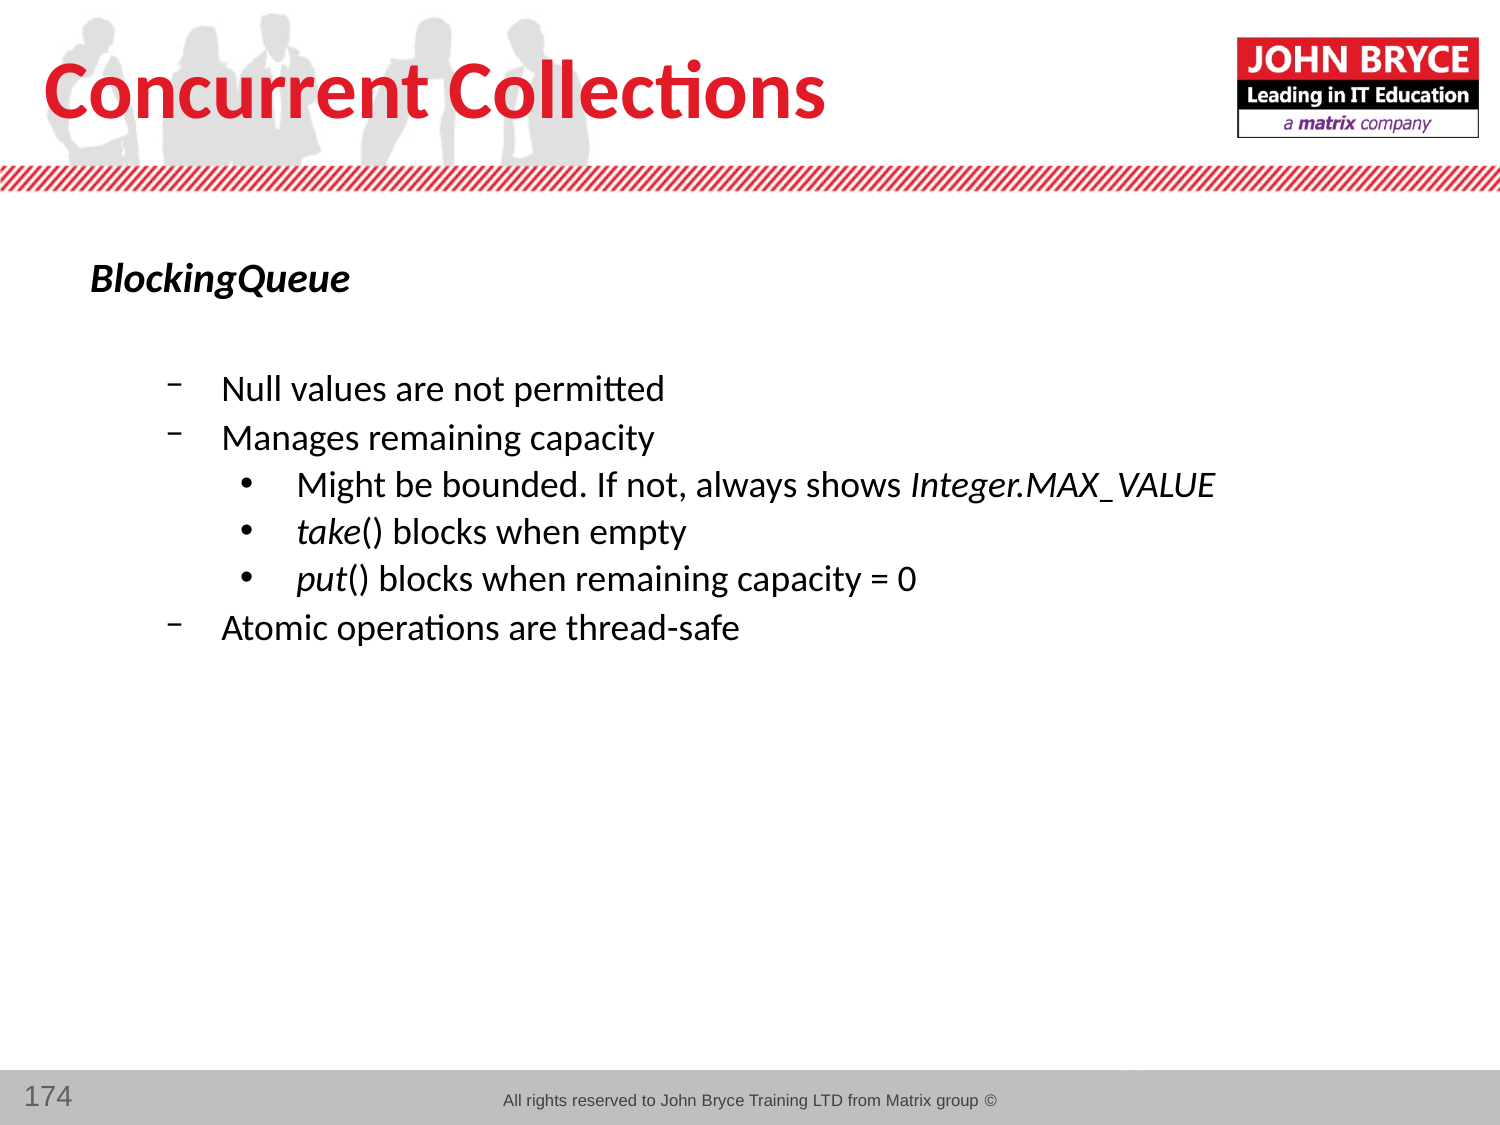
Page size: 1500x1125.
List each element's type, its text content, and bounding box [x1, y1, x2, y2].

title Concurrent Collections [29, 21, 1235, 150]
picture [0, 0, 1500, 1070]
list BlockingQueue Null values are not permitted Manages remaining capacity Might be bounded. If not, always shows Integer.MAX_VALUE take() blocks when empty put() blocks when remaining capacity = 0 Atomic operations are thread-safe [75, 243, 1425, 1047]
